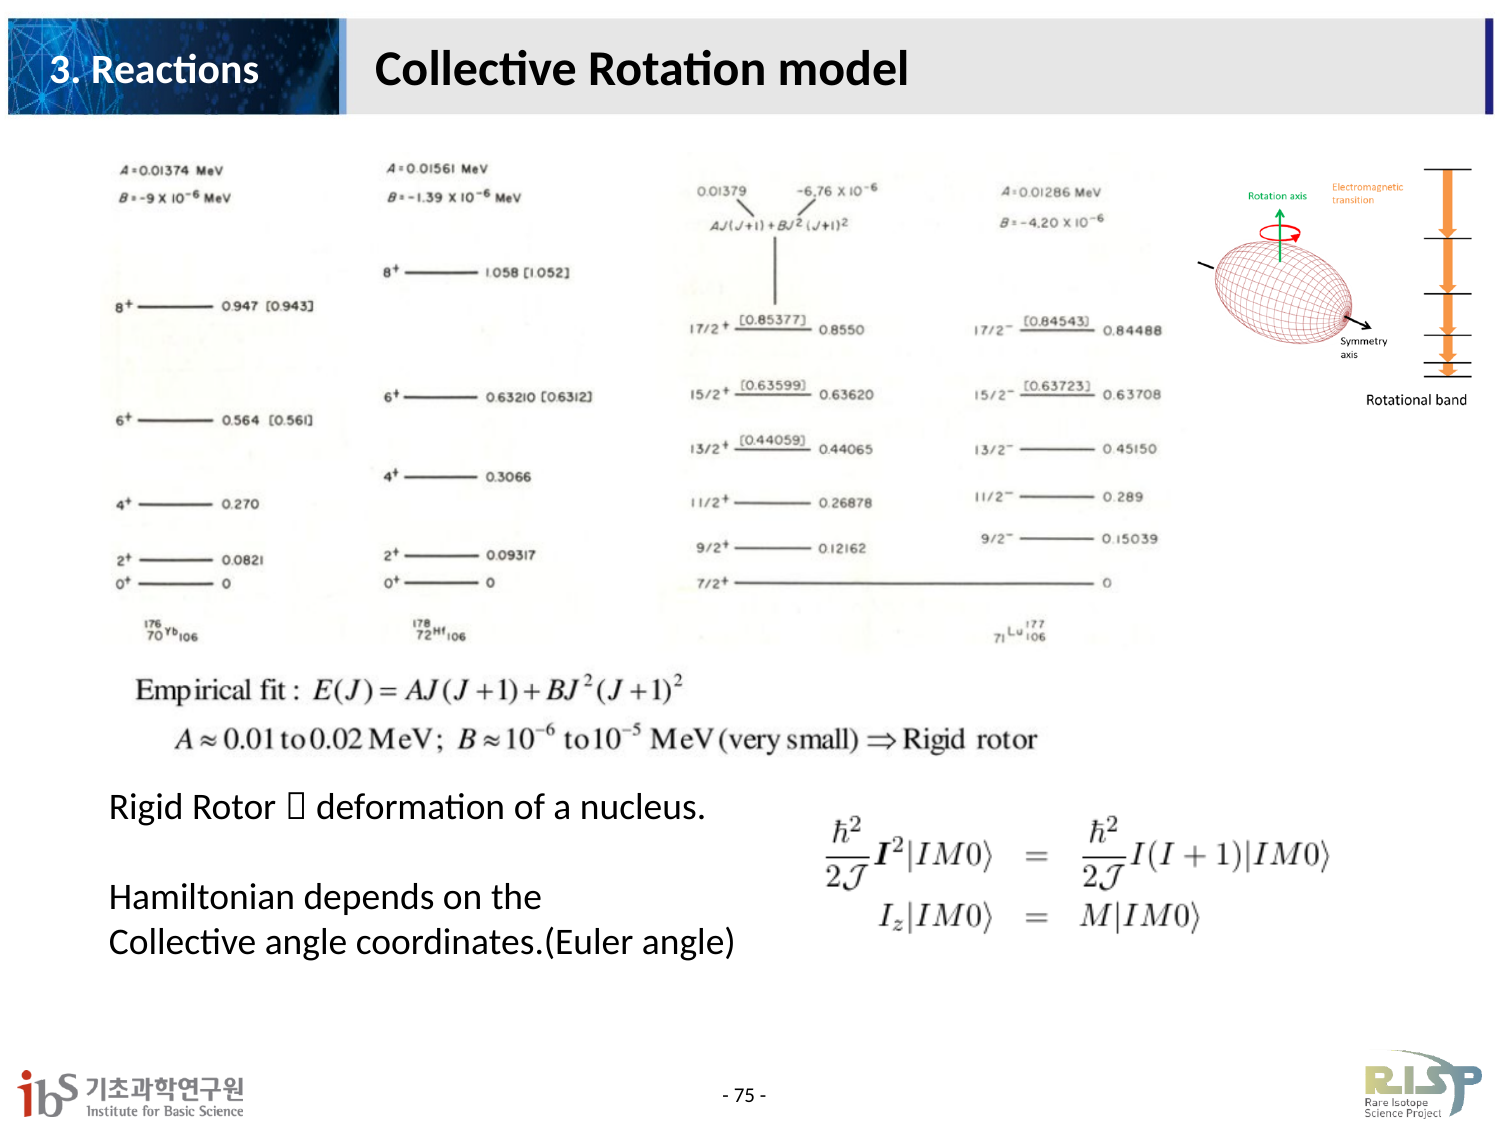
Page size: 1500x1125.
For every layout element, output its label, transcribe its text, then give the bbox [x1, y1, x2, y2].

picture [17, 1070, 243, 1117]
picture [2, 10, 1500, 130]
picture [100, 152, 1499, 762]
text_box Rigid Rotor  deformation of a nucleus. Hamiltonian depends on the Collective angle coordinates.(Euler angle) [94, 775, 752, 970]
picture [808, 805, 1336, 945]
picture [1364, 1049, 1482, 1119]
